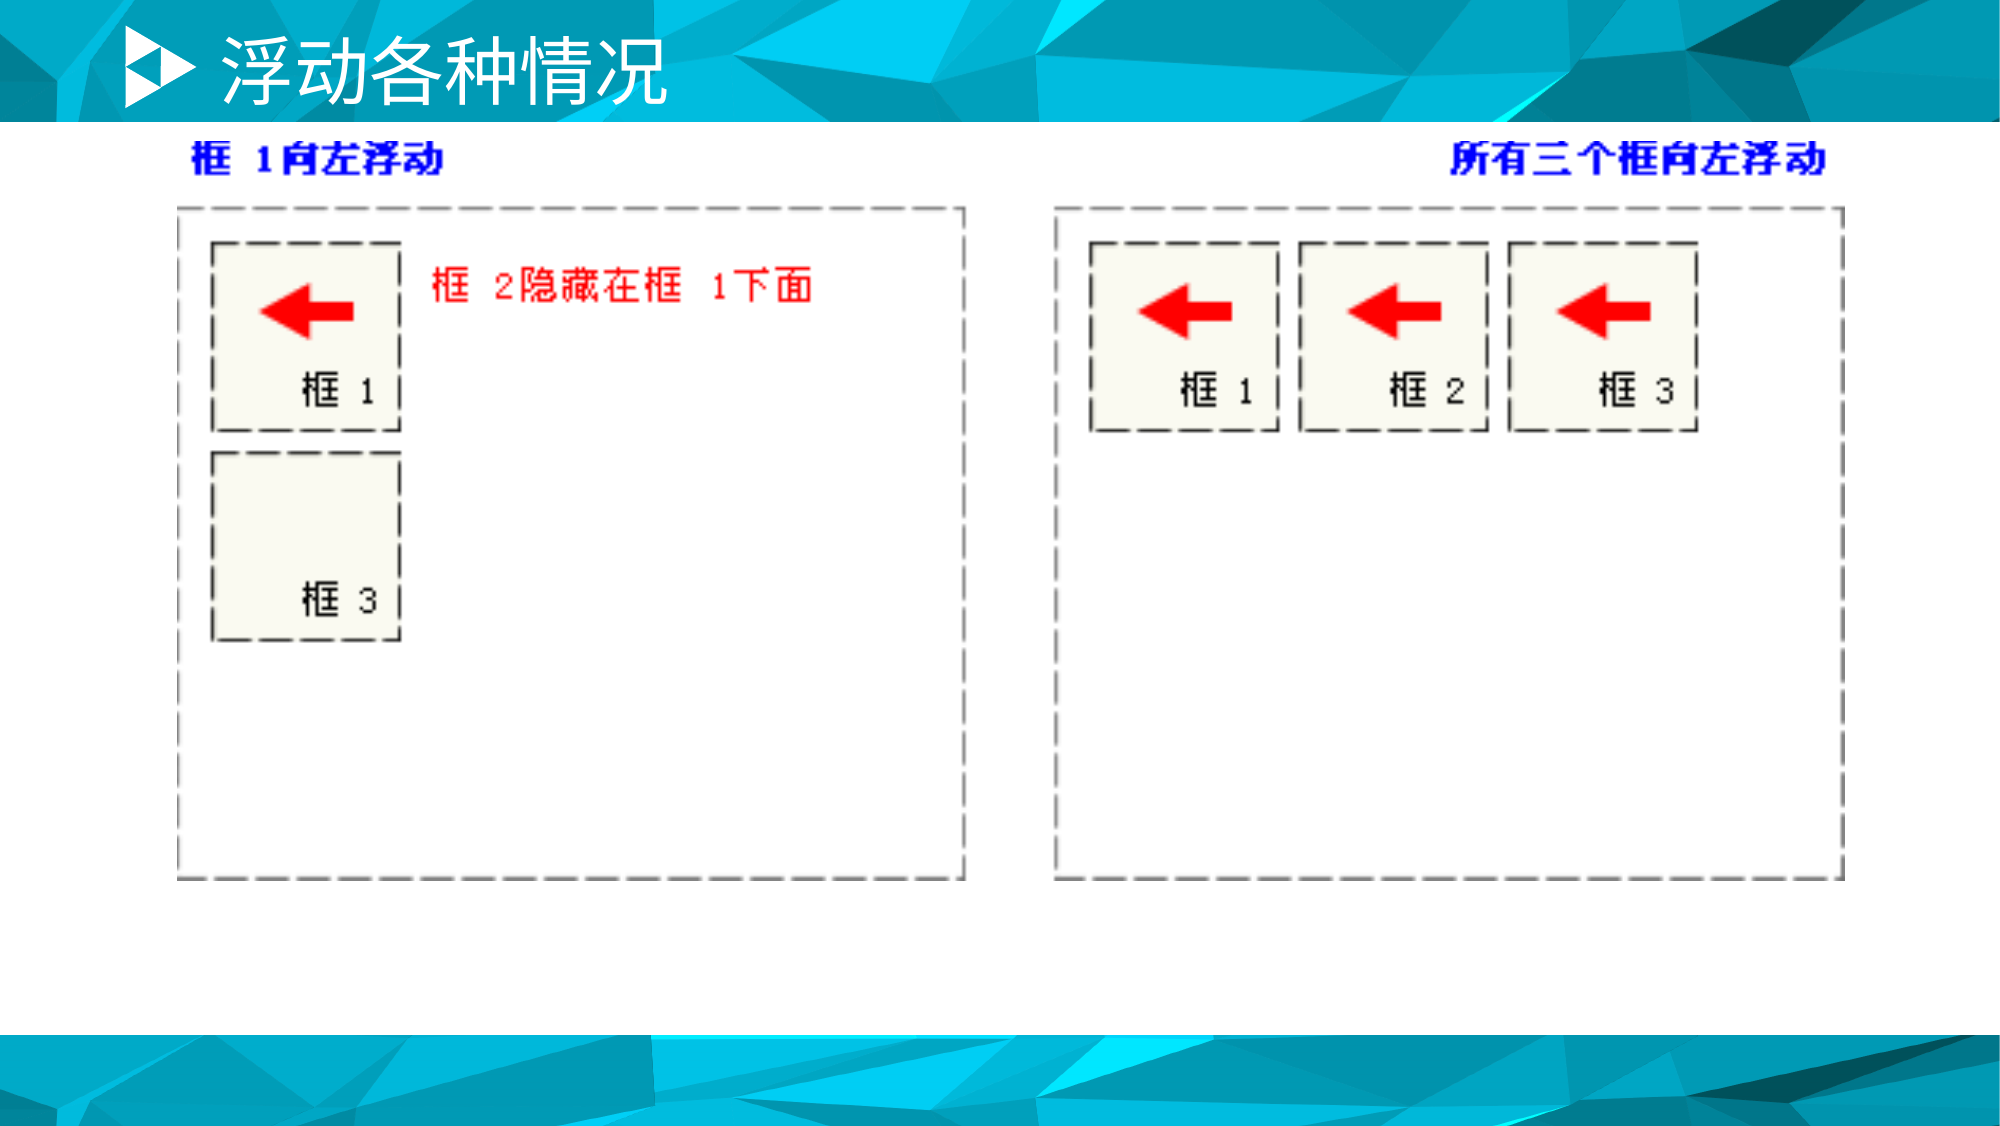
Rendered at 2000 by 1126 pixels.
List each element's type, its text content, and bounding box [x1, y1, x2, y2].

picture [0, 0, 2000, 122]
picture [0, 1035, 2000, 1126]
title 浮动各种情况 [201, 24, 1927, 127]
picture [177, 141, 1845, 881]
